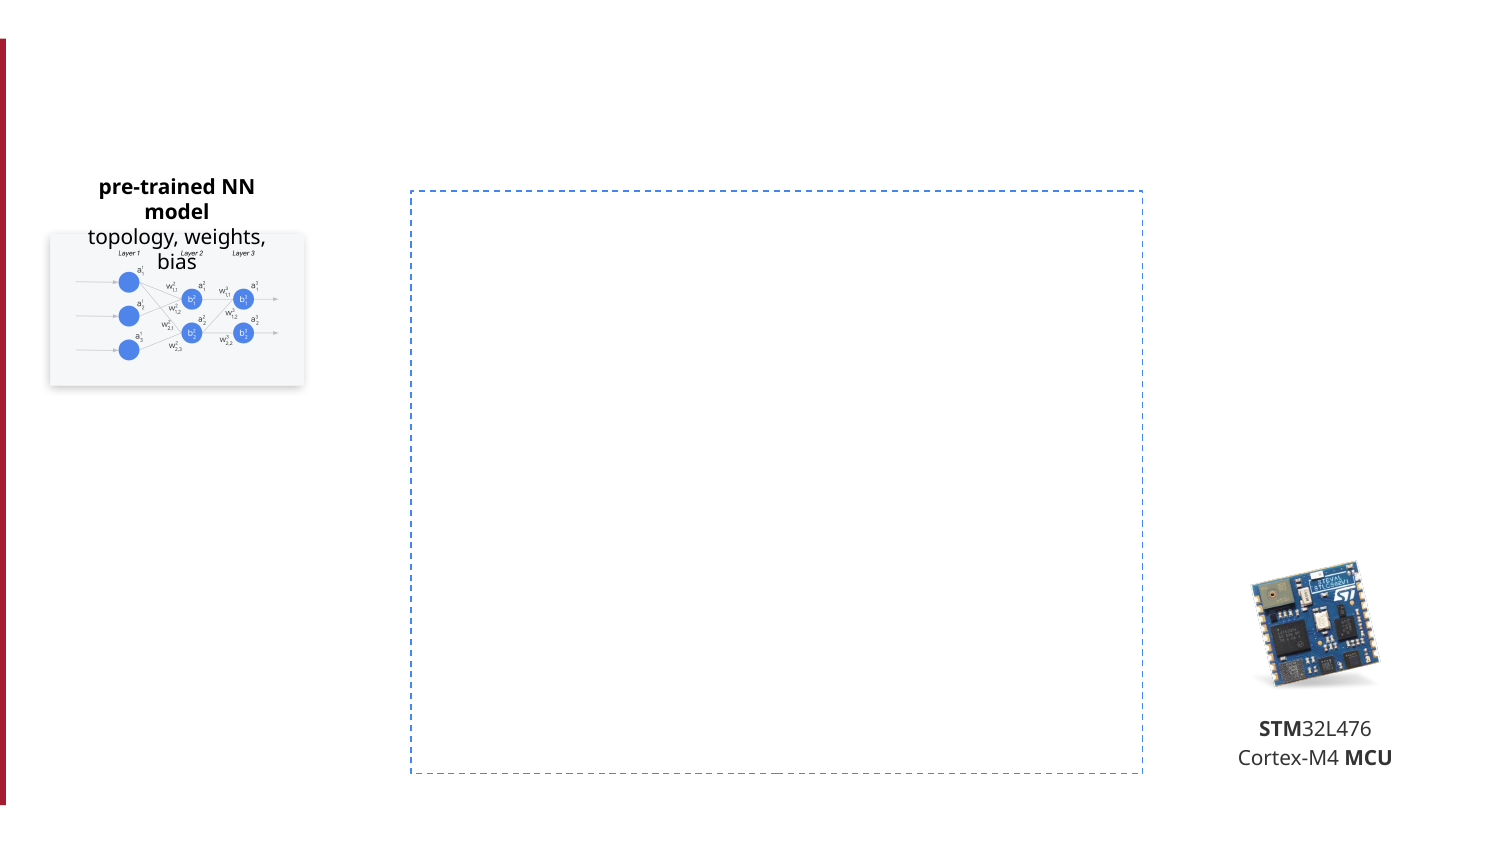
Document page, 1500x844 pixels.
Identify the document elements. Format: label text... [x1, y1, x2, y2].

picture [1221, 557, 1409, 694]
text_box pre-trained NN model topology, weights, bias [50, 158, 303, 233]
picture [50, 234, 304, 386]
text_box [410, 190, 1143, 774]
text_box STM32L476 Cortex-M4 MCU [1210, 697, 1421, 785]
